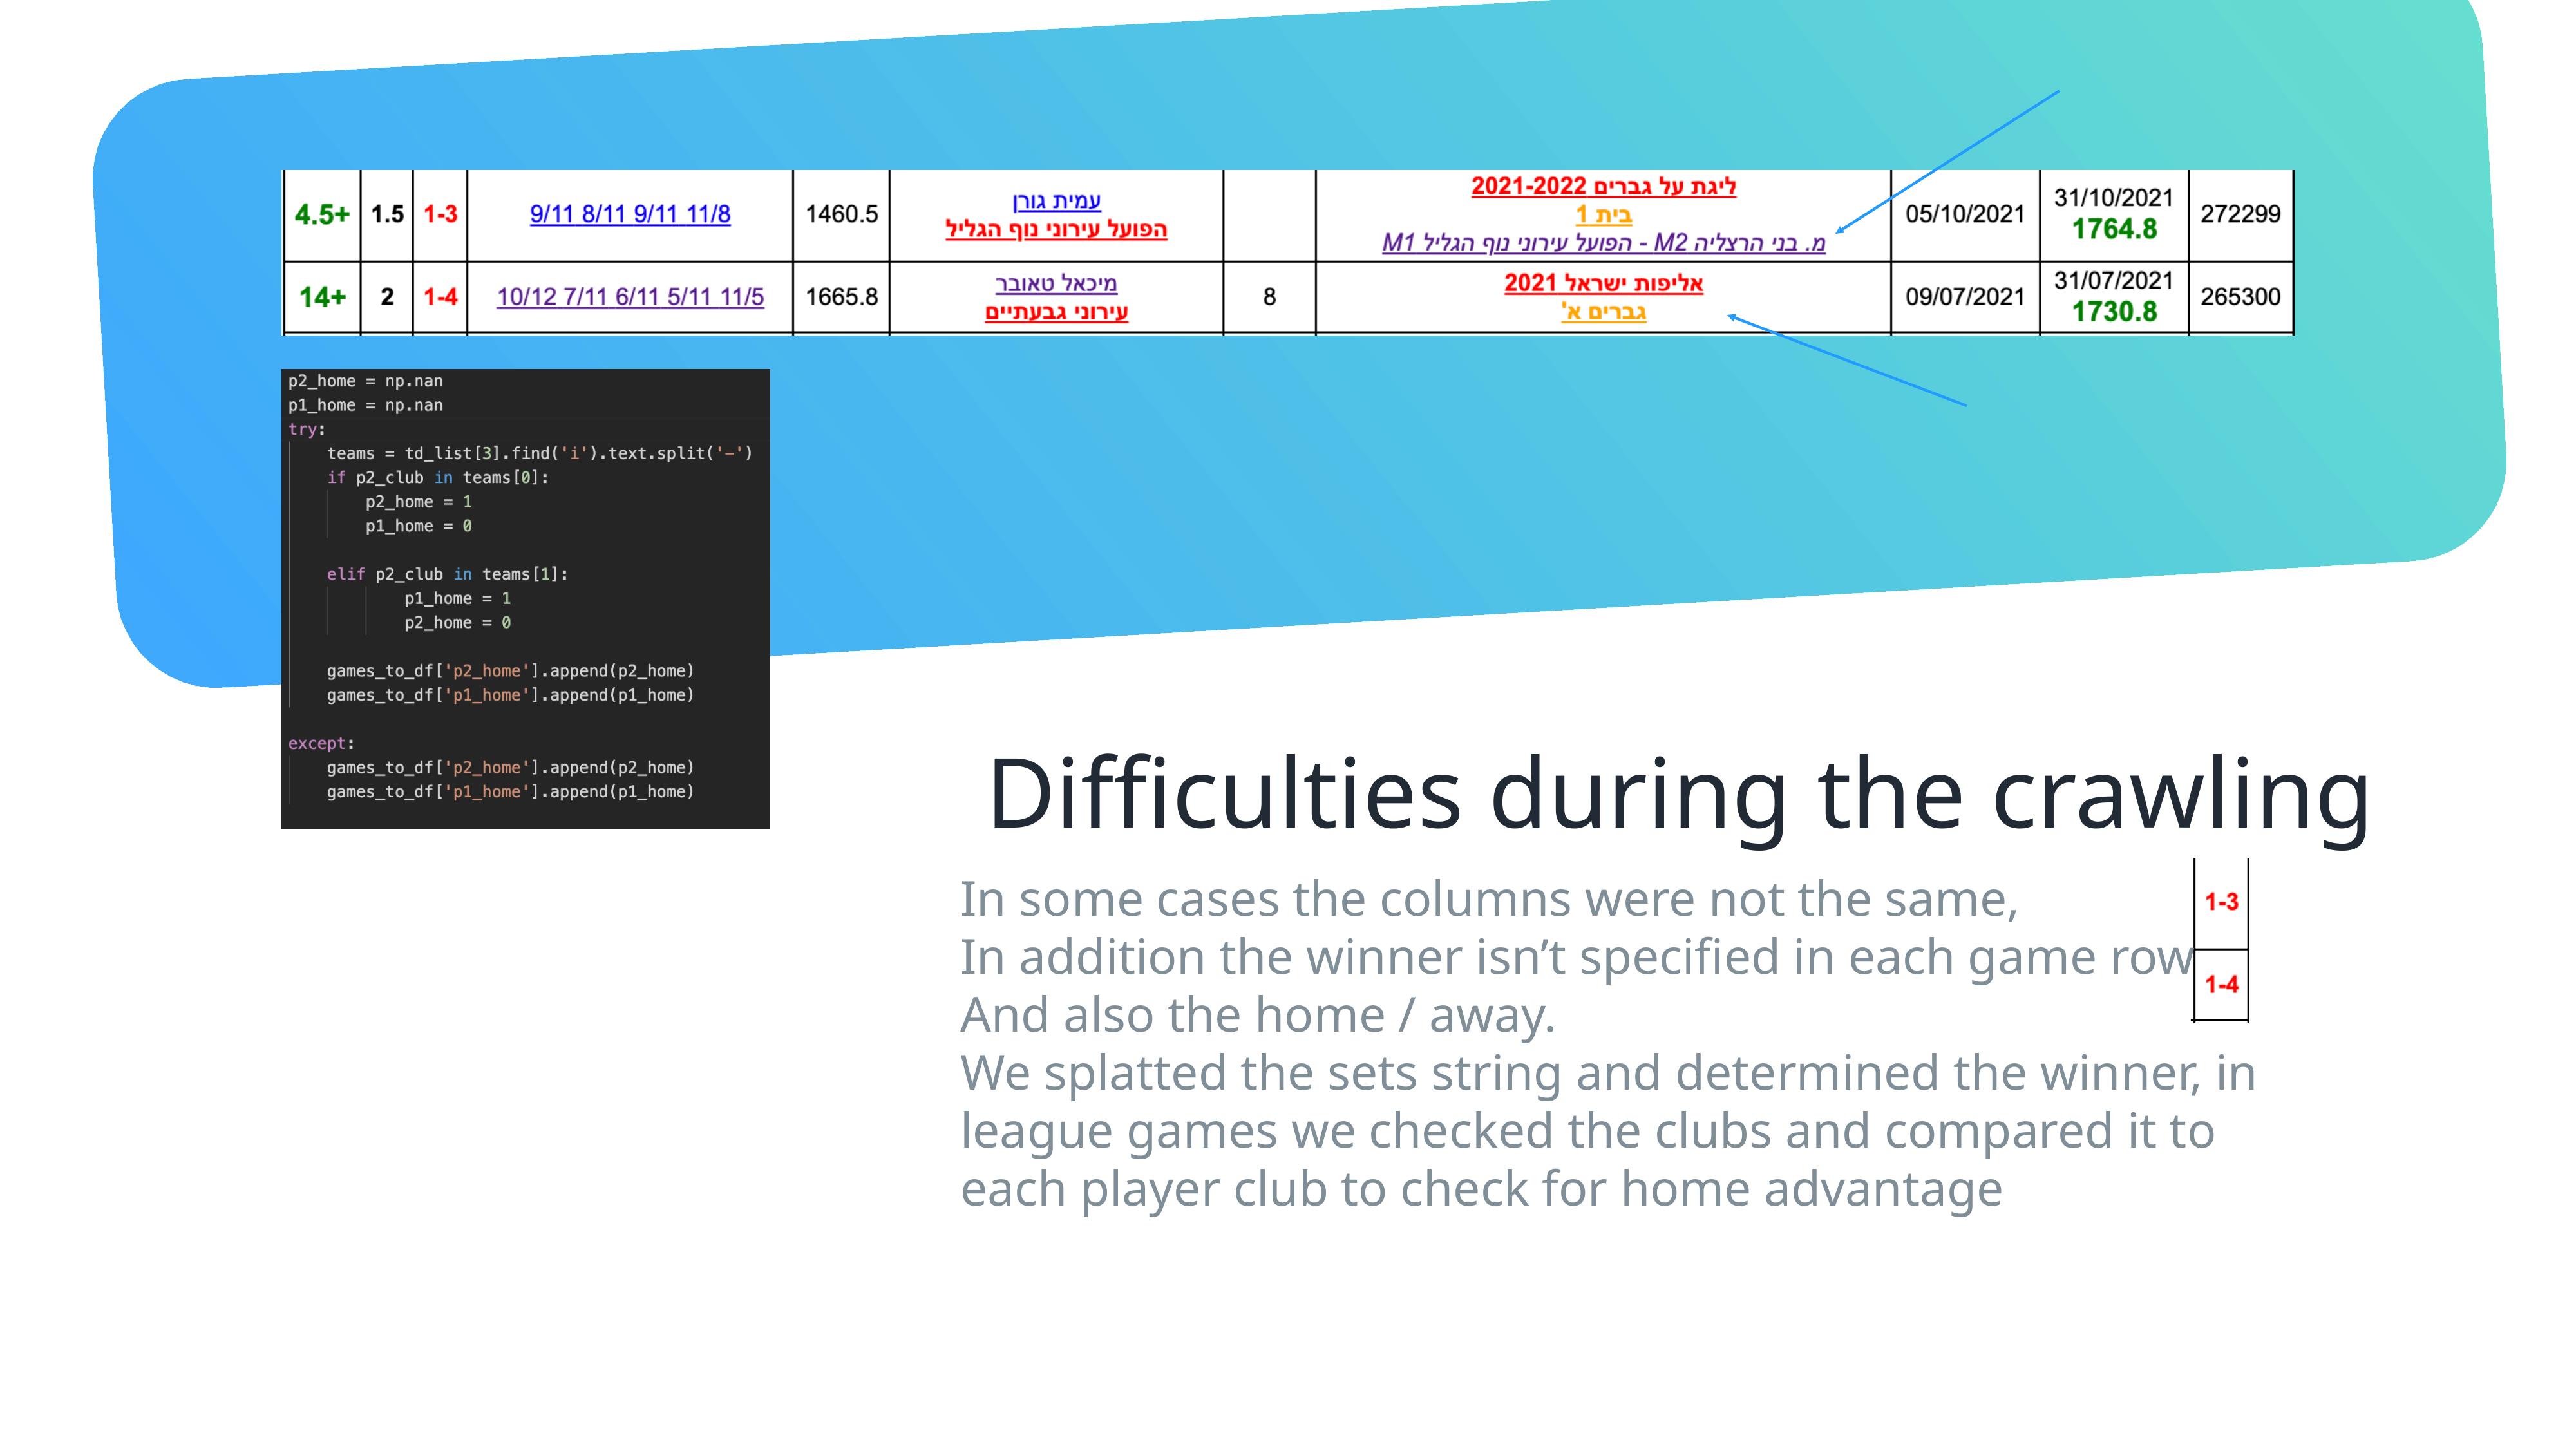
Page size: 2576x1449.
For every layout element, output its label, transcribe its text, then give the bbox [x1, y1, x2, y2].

text_box In some cases the columns were not the same, In addition the winner isn’t specified in each game row And also the home / away. We splatted the sets string and determined the winner, in league games we checked the clubs and compared it to each player club to check for home advantage [951, 858, 2333, 1226]
text_box [92, 0, 2506, 688]
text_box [1727, 314, 1967, 406]
text_box Difficulties during the crawling [951, 721, 2463, 857]
picture [281, 368, 770, 830]
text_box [1835, 90, 2060, 234]
picture [281, 170, 2295, 336]
picture [2190, 858, 2249, 1023]
